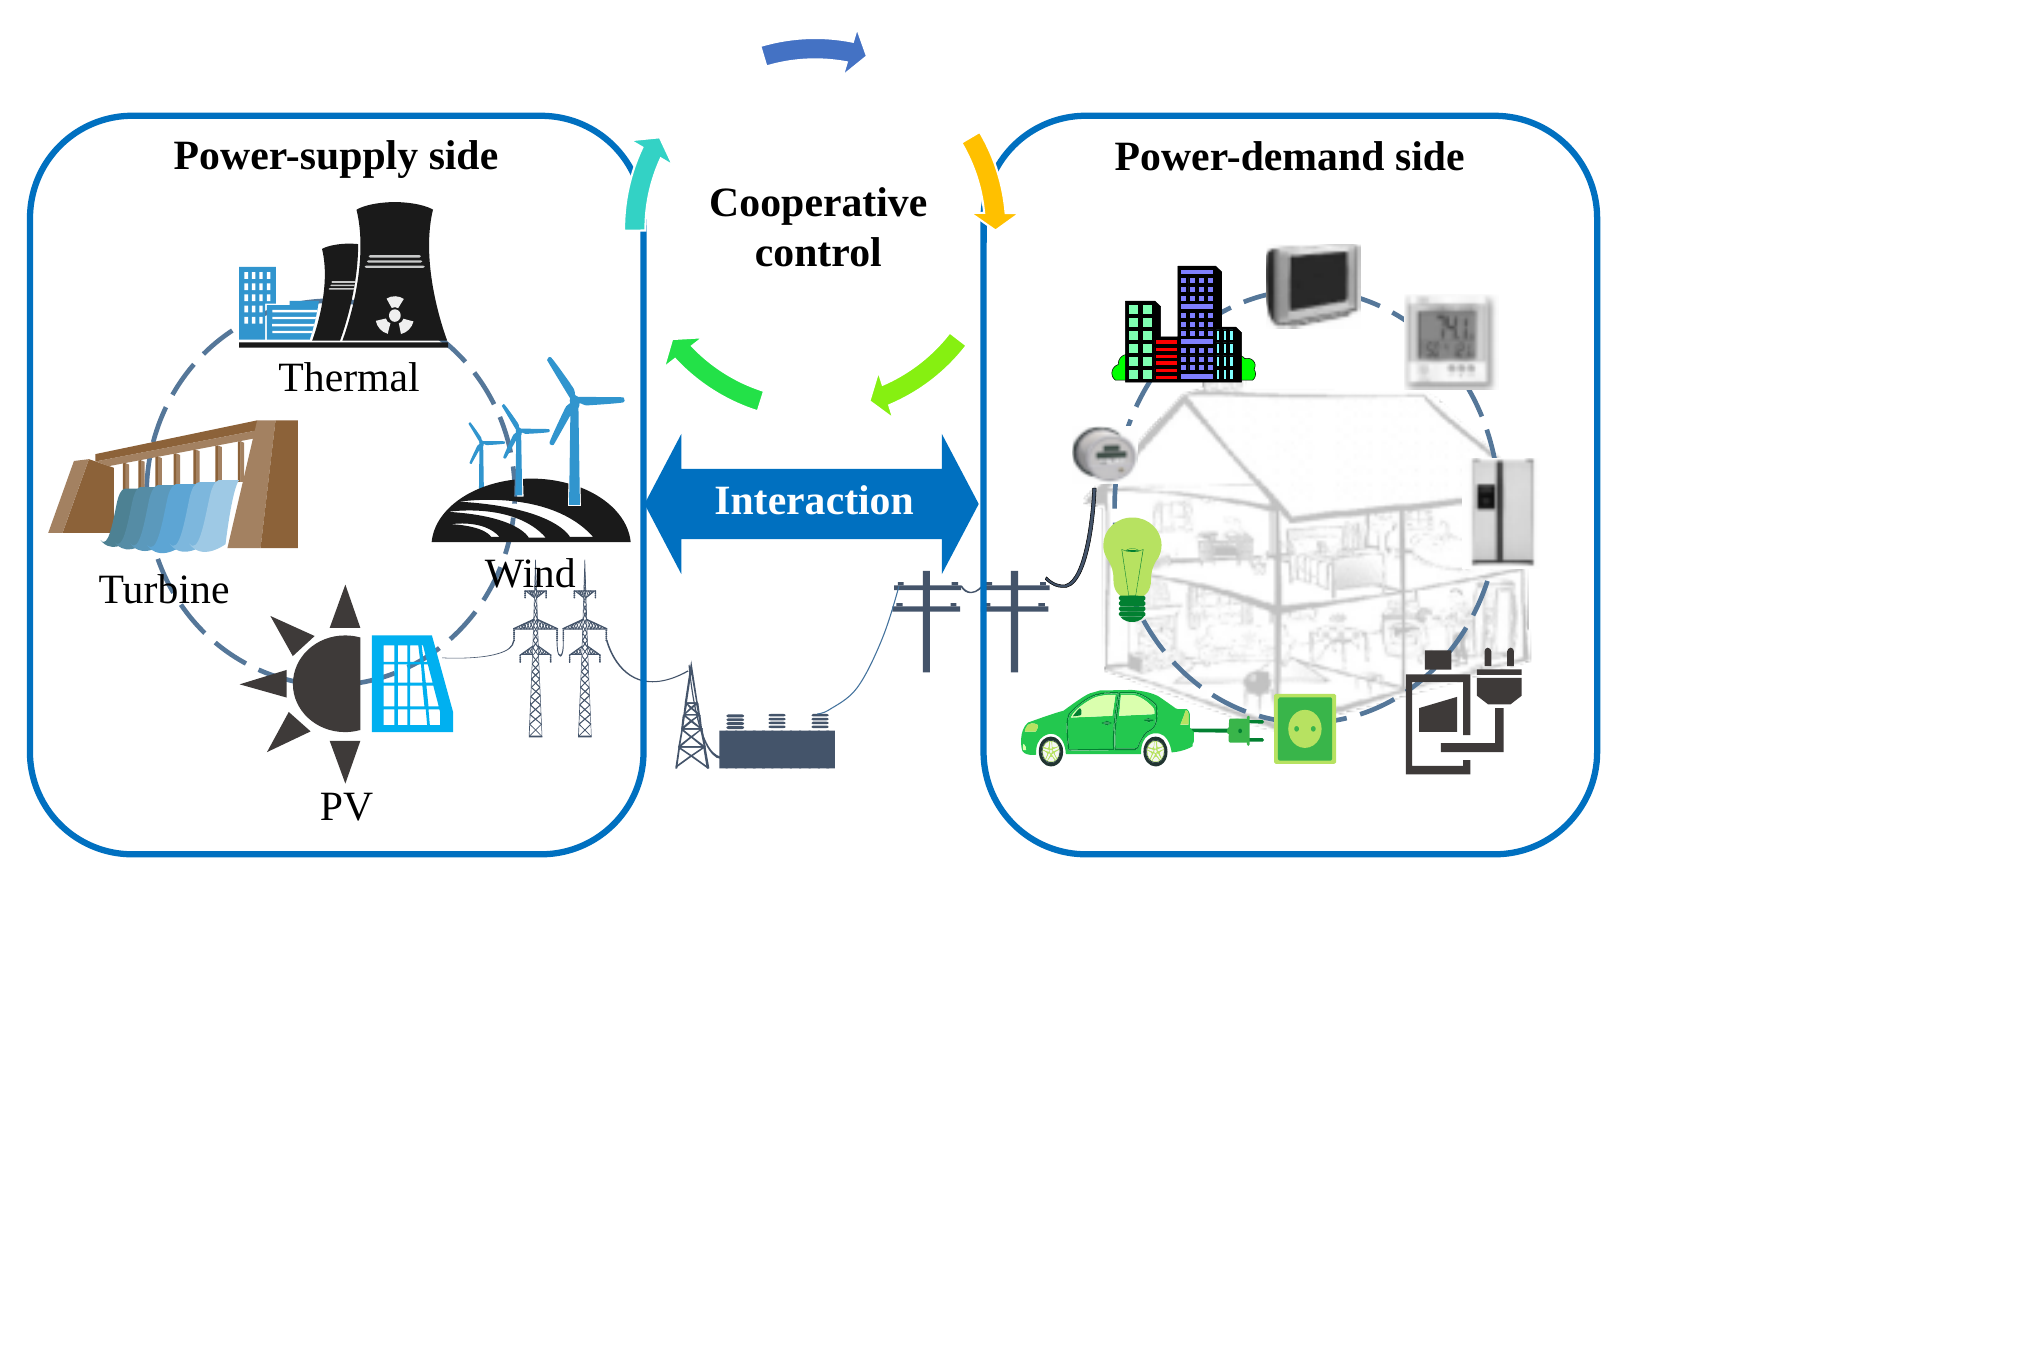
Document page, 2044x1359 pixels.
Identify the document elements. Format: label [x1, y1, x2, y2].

text_box [29, 23, 1598, 855]
